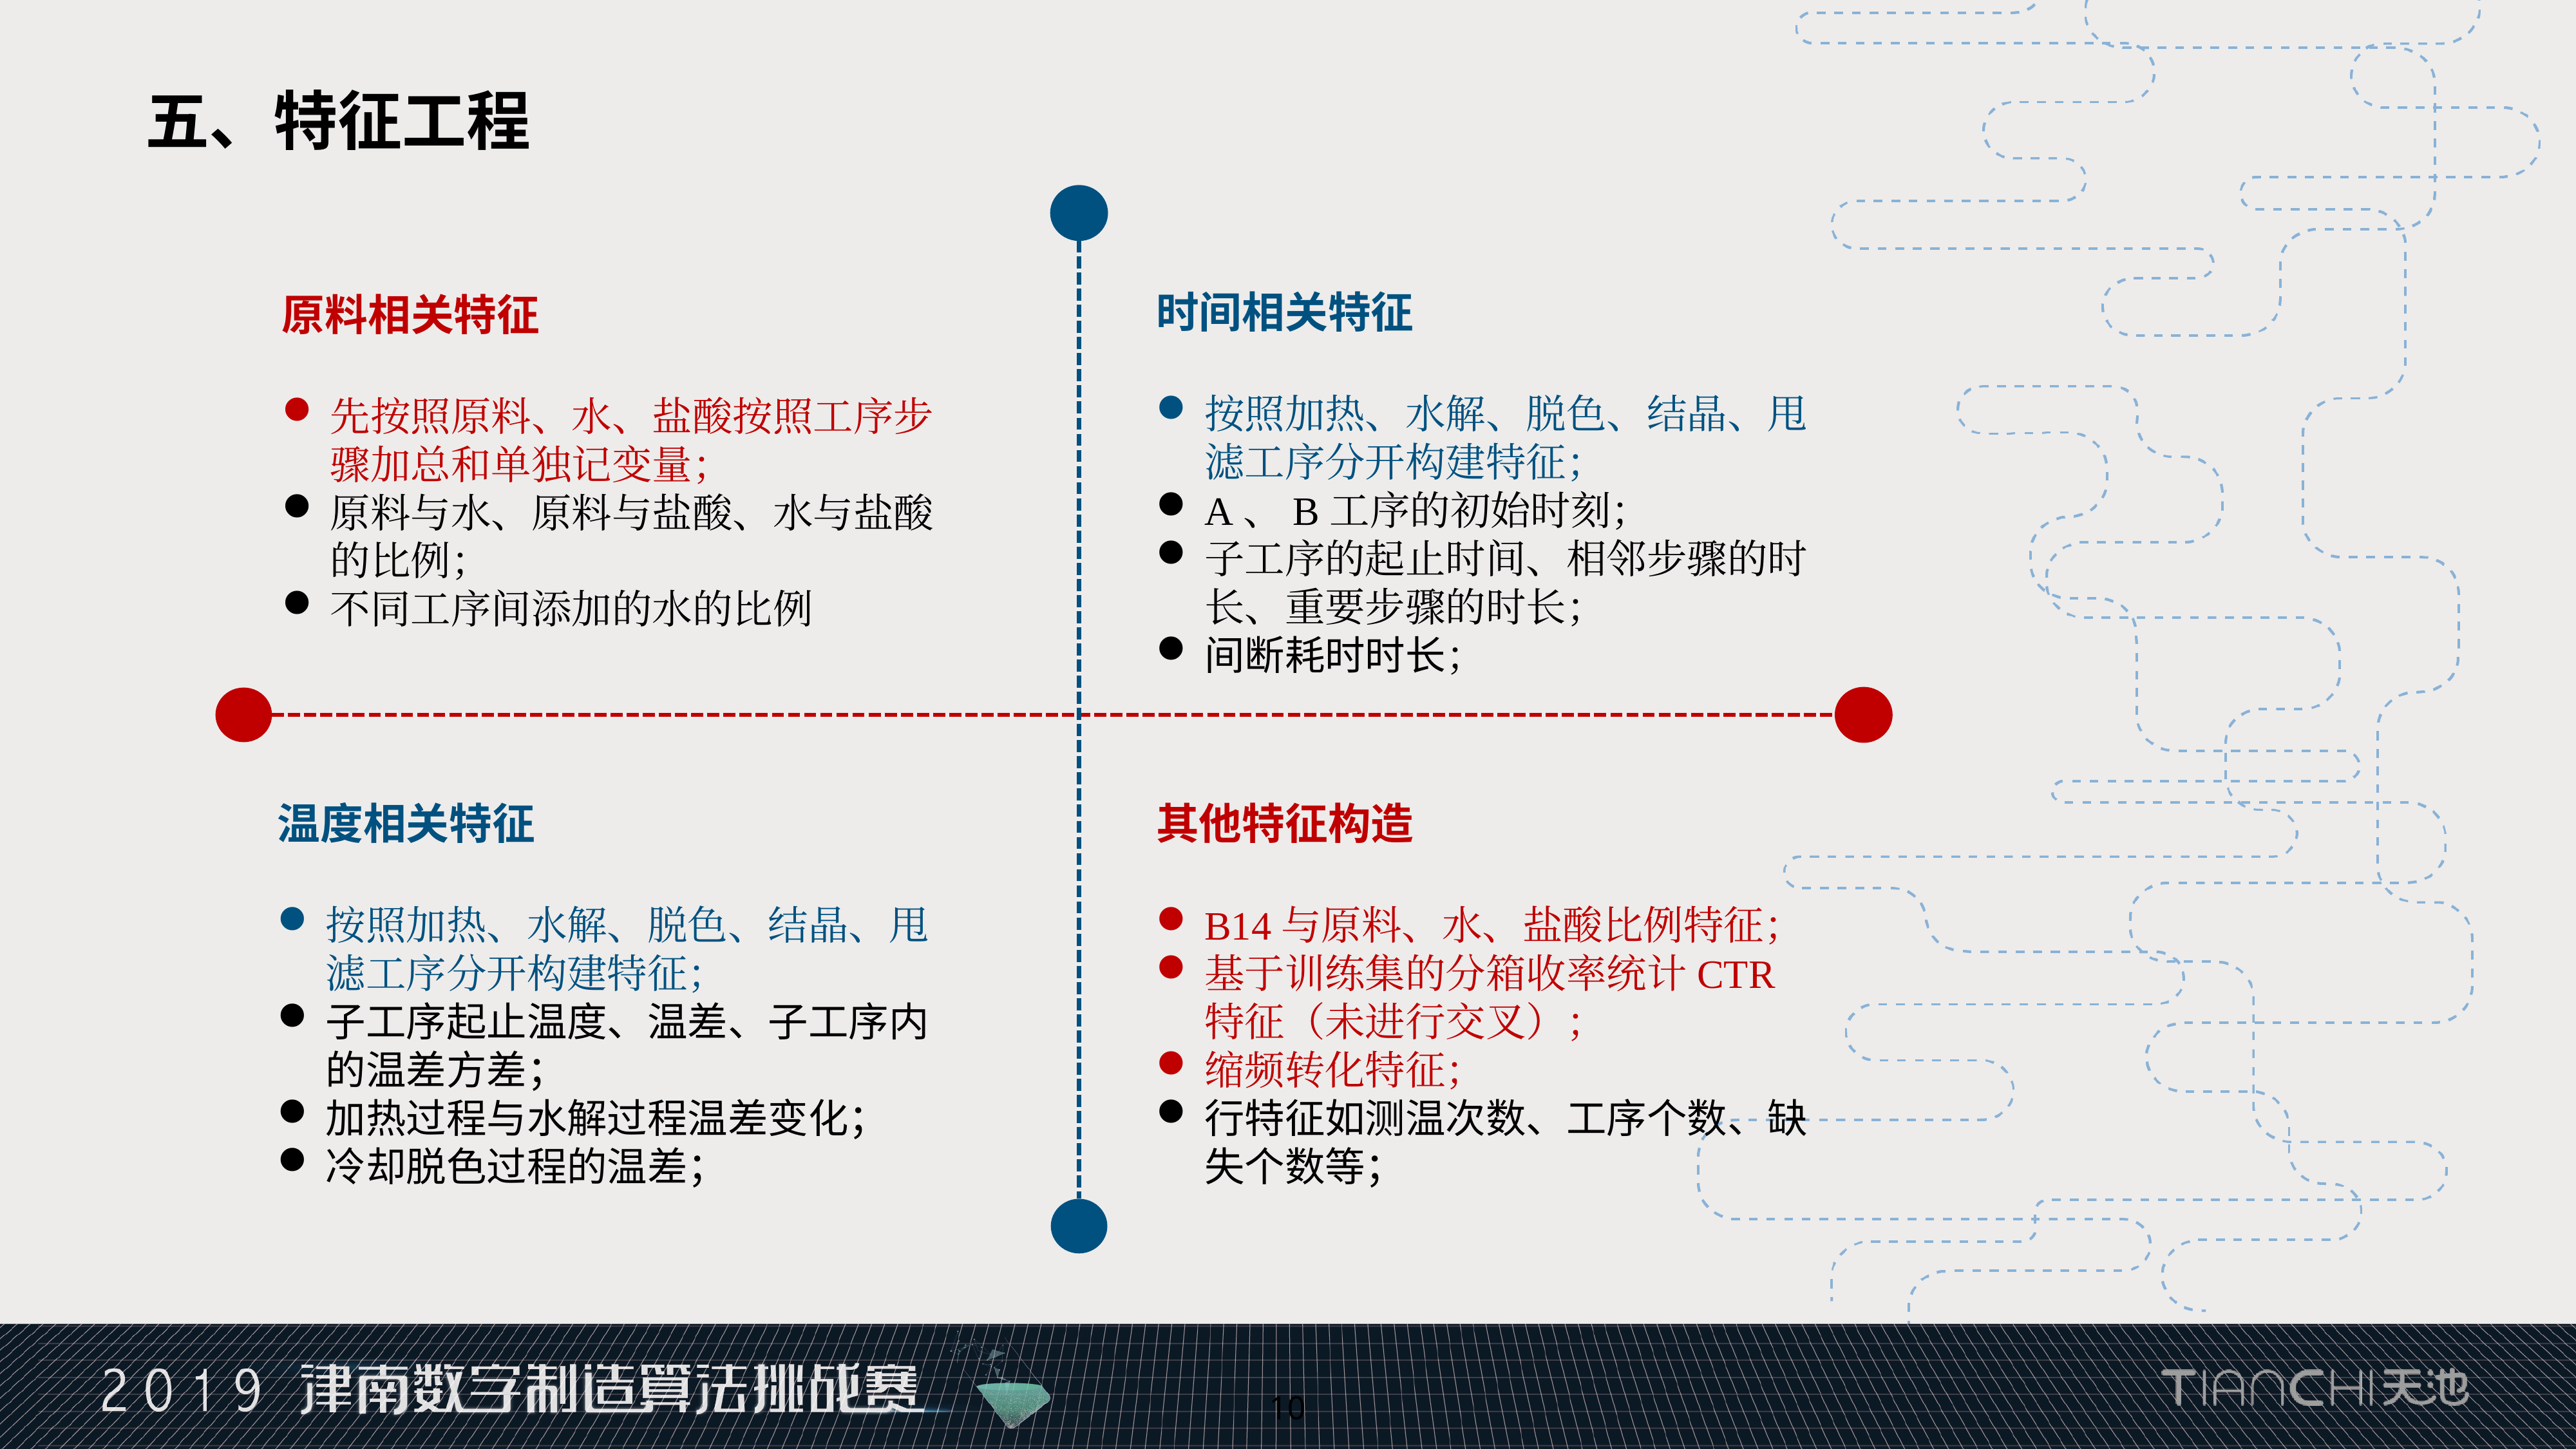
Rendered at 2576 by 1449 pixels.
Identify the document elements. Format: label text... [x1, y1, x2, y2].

text_box [1050, 185, 1108, 240]
text_box 时间相关特征 按照加热、水解、脱色、结晶、甩滤工序分开构建特征； A、B工序的初始时刻； 子工序的起止时间、相邻步骤的时长、重要步骤的时长； 间断耗时时长； [1150, 279, 1828, 683]
slide_number 10 [1263, 1381, 1312, 1431]
text_box 五、特征工程 [89, 75, 587, 163]
text_box 温度相关特征 按照加热、水解、脱色、结晶、甩滤工序分开构建特征； 子工序起止温度、温差、子工序内的温差方差； 加热过程与水解过程温差变化； 冷却脱色过程的温差； [272, 791, 950, 1195]
text_box [1050, 1198, 1108, 1254]
text_box [1835, 687, 1892, 743]
text_box 原料相关特征 先按照原料、水、盐酸按照工序步骤加总和单独记变量； 原料与水、原料与盐酸、水与盐酸的比例； 不同工序间添加的水的比例 [276, 282, 954, 638]
picture [0, 0, 2576, 1449]
text_box [215, 687, 272, 743]
text_box 其他特征构造 B14与原料、水、盐酸比例特征； 基于训练集的分箱收率统计CTR特征（未进行交叉）； 缩频转化特征； 行特征如测温次数、工序个数、缺失个数等； [1150, 791, 1828, 1195]
